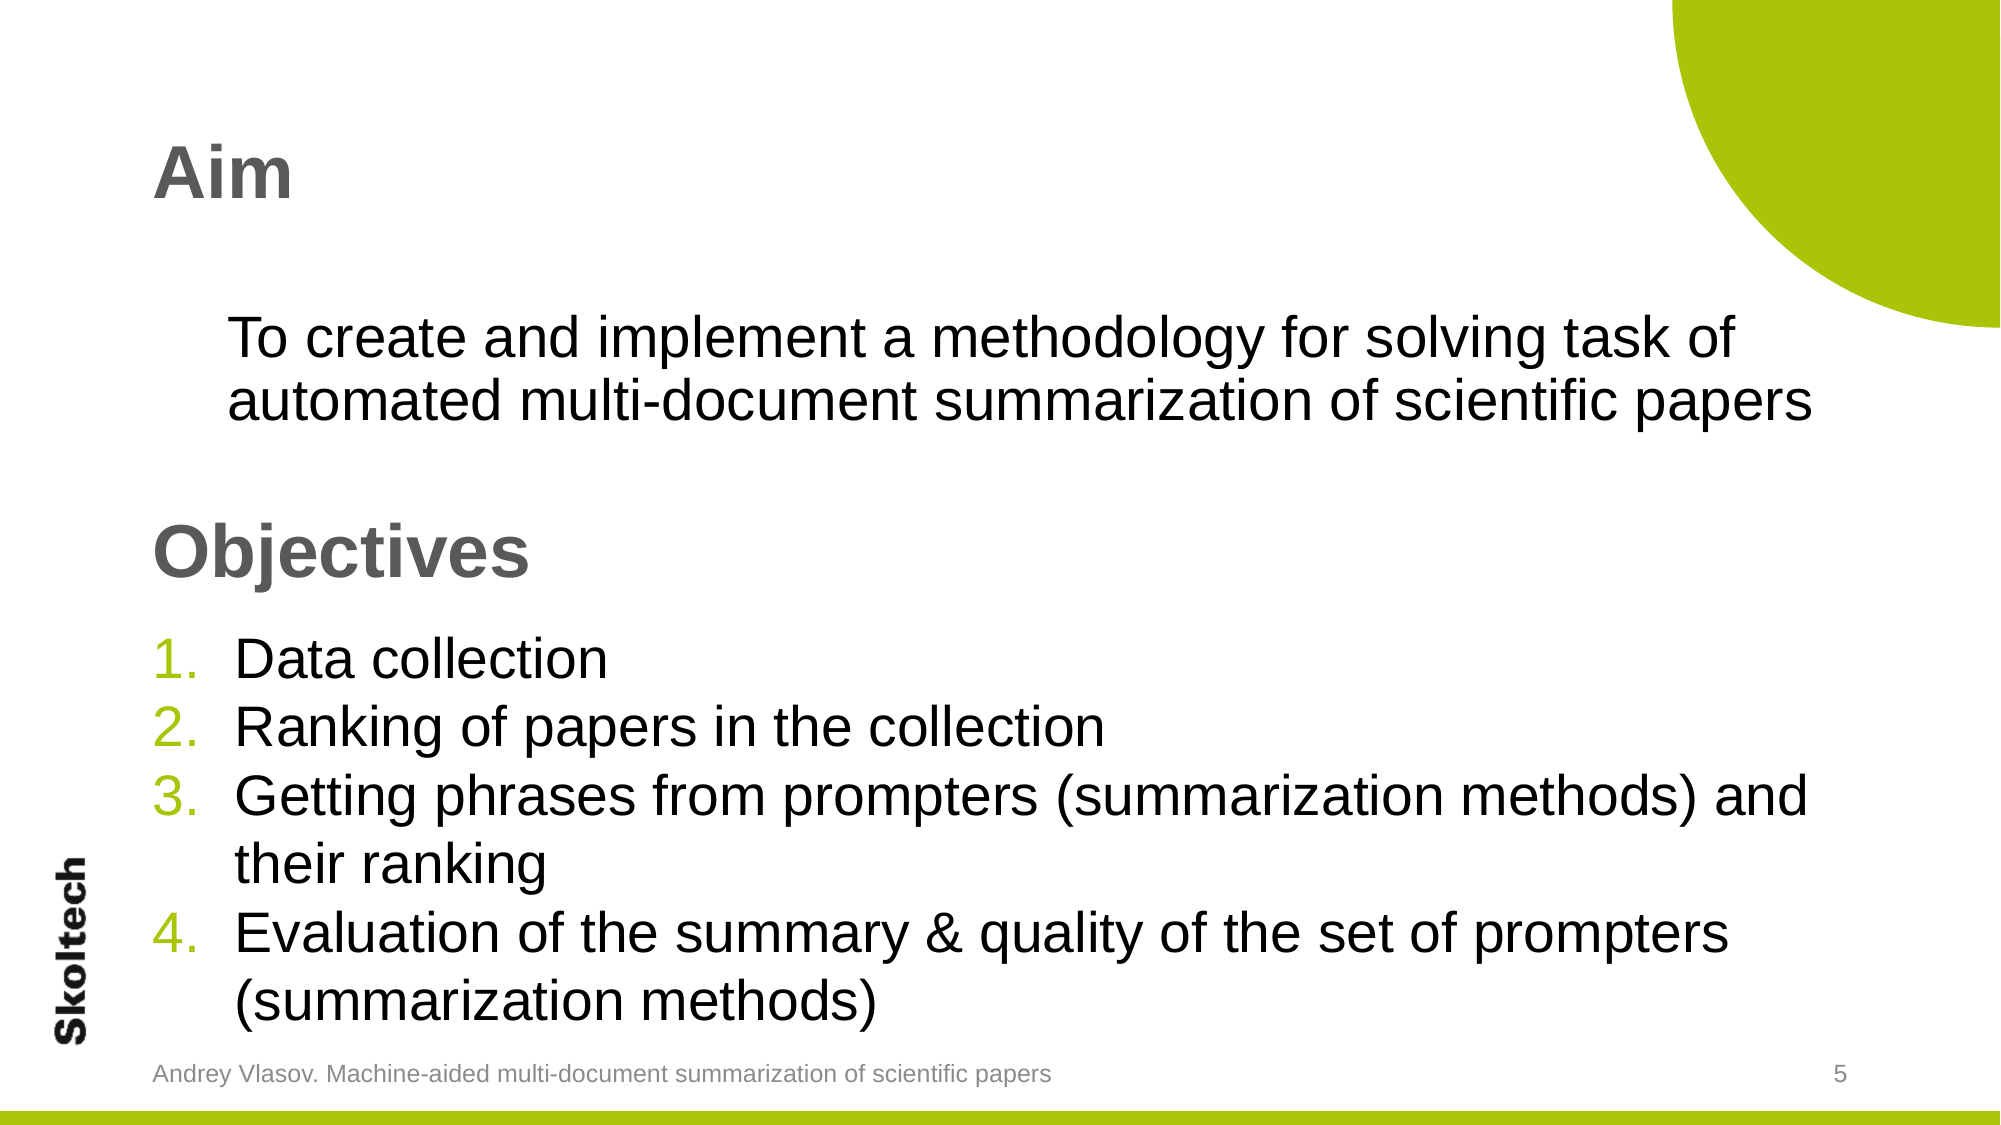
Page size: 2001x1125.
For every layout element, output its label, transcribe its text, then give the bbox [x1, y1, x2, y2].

text_box Objectives [137, 438, 1863, 613]
slide_number 5 [1412, 1043, 1863, 1103]
picture [54, 853, 86, 1050]
list To create and implement a methodology for solving task of automated multi-document summarization of scientific papers [137, 299, 1863, 438]
text_box Data collection Ranking of papers in the collection Getting phrases from prompters (summarization methods) and their ranking Evaluation of the summary & quality of the set of prompters (summarization methods) [137, 613, 1863, 1043]
title Aim [137, 59, 1863, 278]
footer Andrey Vlasov. Machine-aided multi-document summarization of scientific papers [137, 1043, 1338, 1103]
